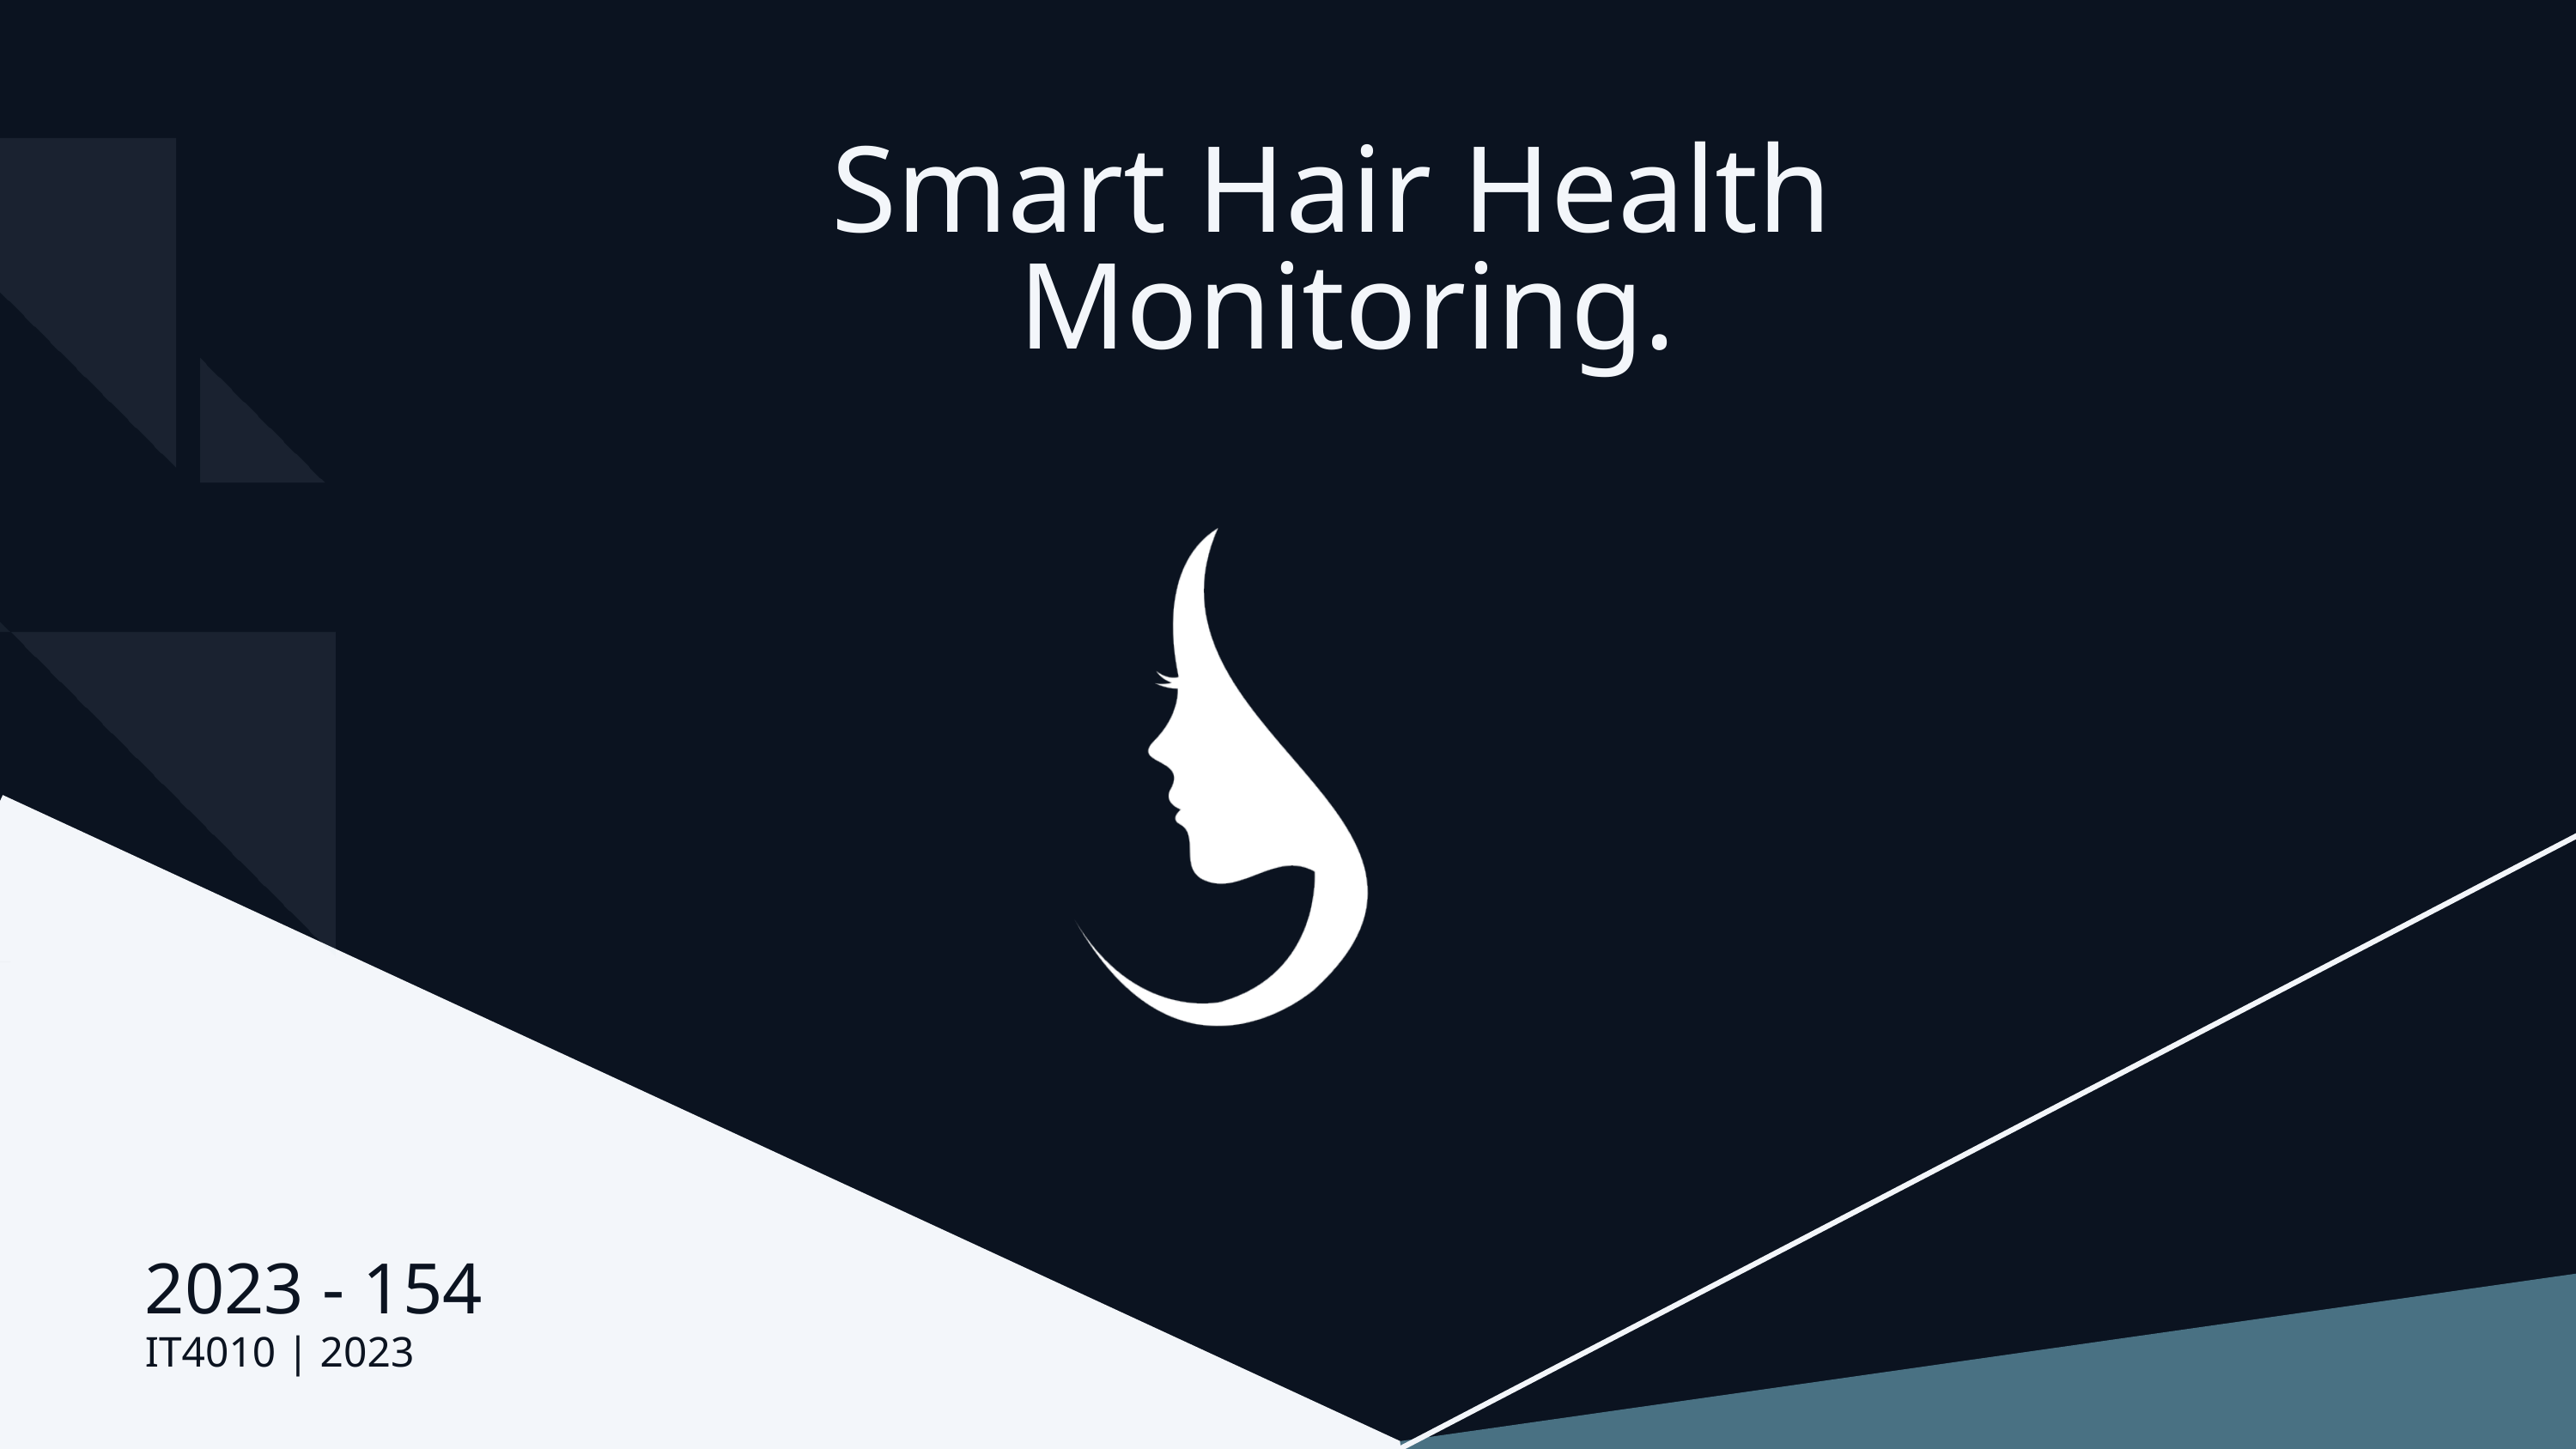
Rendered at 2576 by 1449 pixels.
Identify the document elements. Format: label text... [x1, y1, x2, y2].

text_box 2023 - 154 [144, 1230, 231, 1318]
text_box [236, 645, 938, 1449]
text_box [0, 0, 336, 963]
text_box IT4010 | 2023 [144, 1318, 231, 1376]
text_box [1074, 528, 1502, 1108]
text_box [1409, 1348, 2576, 1449]
text_box Smart Hair Health Monitoring. [336, 139, 2549, 373]
